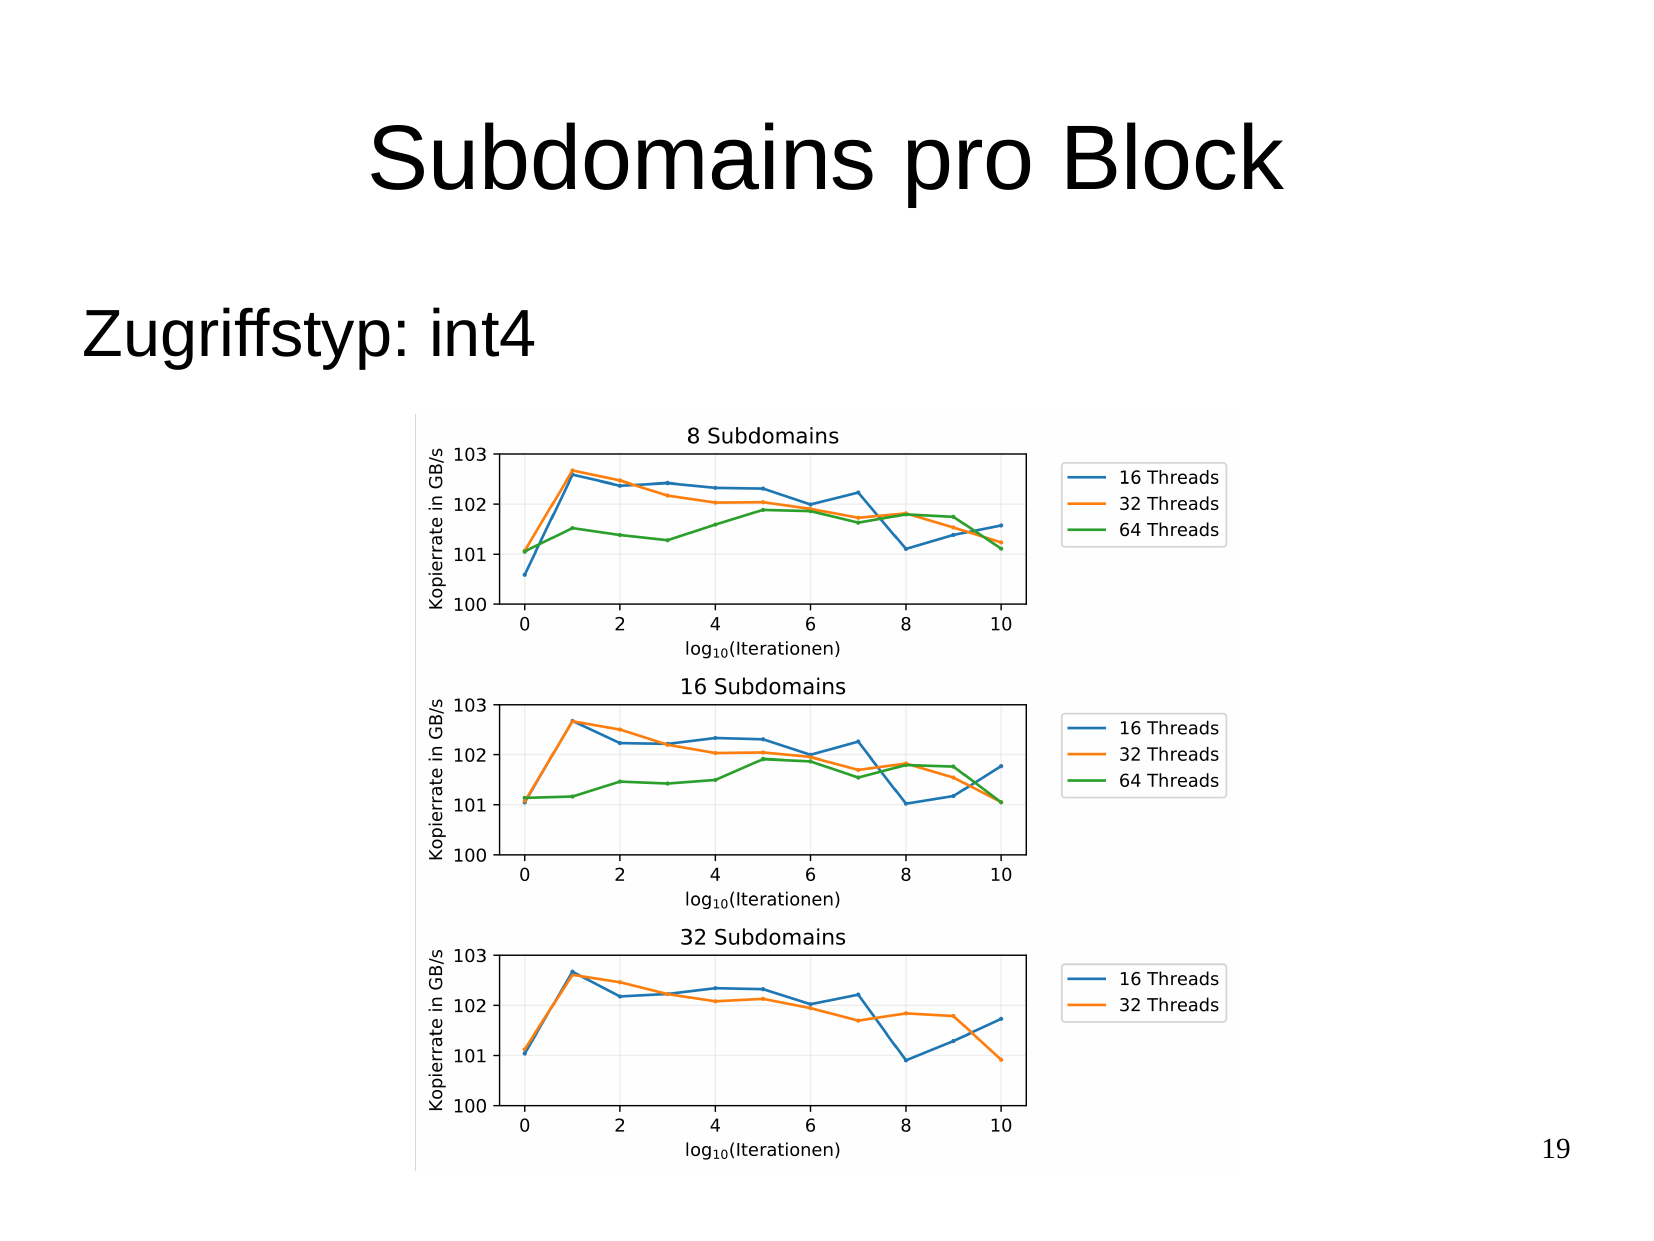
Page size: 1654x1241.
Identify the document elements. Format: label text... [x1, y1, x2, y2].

picture [415, 414, 1239, 1171]
slide_number 19 [1185, 1129, 1571, 1216]
list Zugriffstyp: int4 [82, 290, 1571, 1109]
title Subdomains pro Block [82, 49, 1571, 257]
